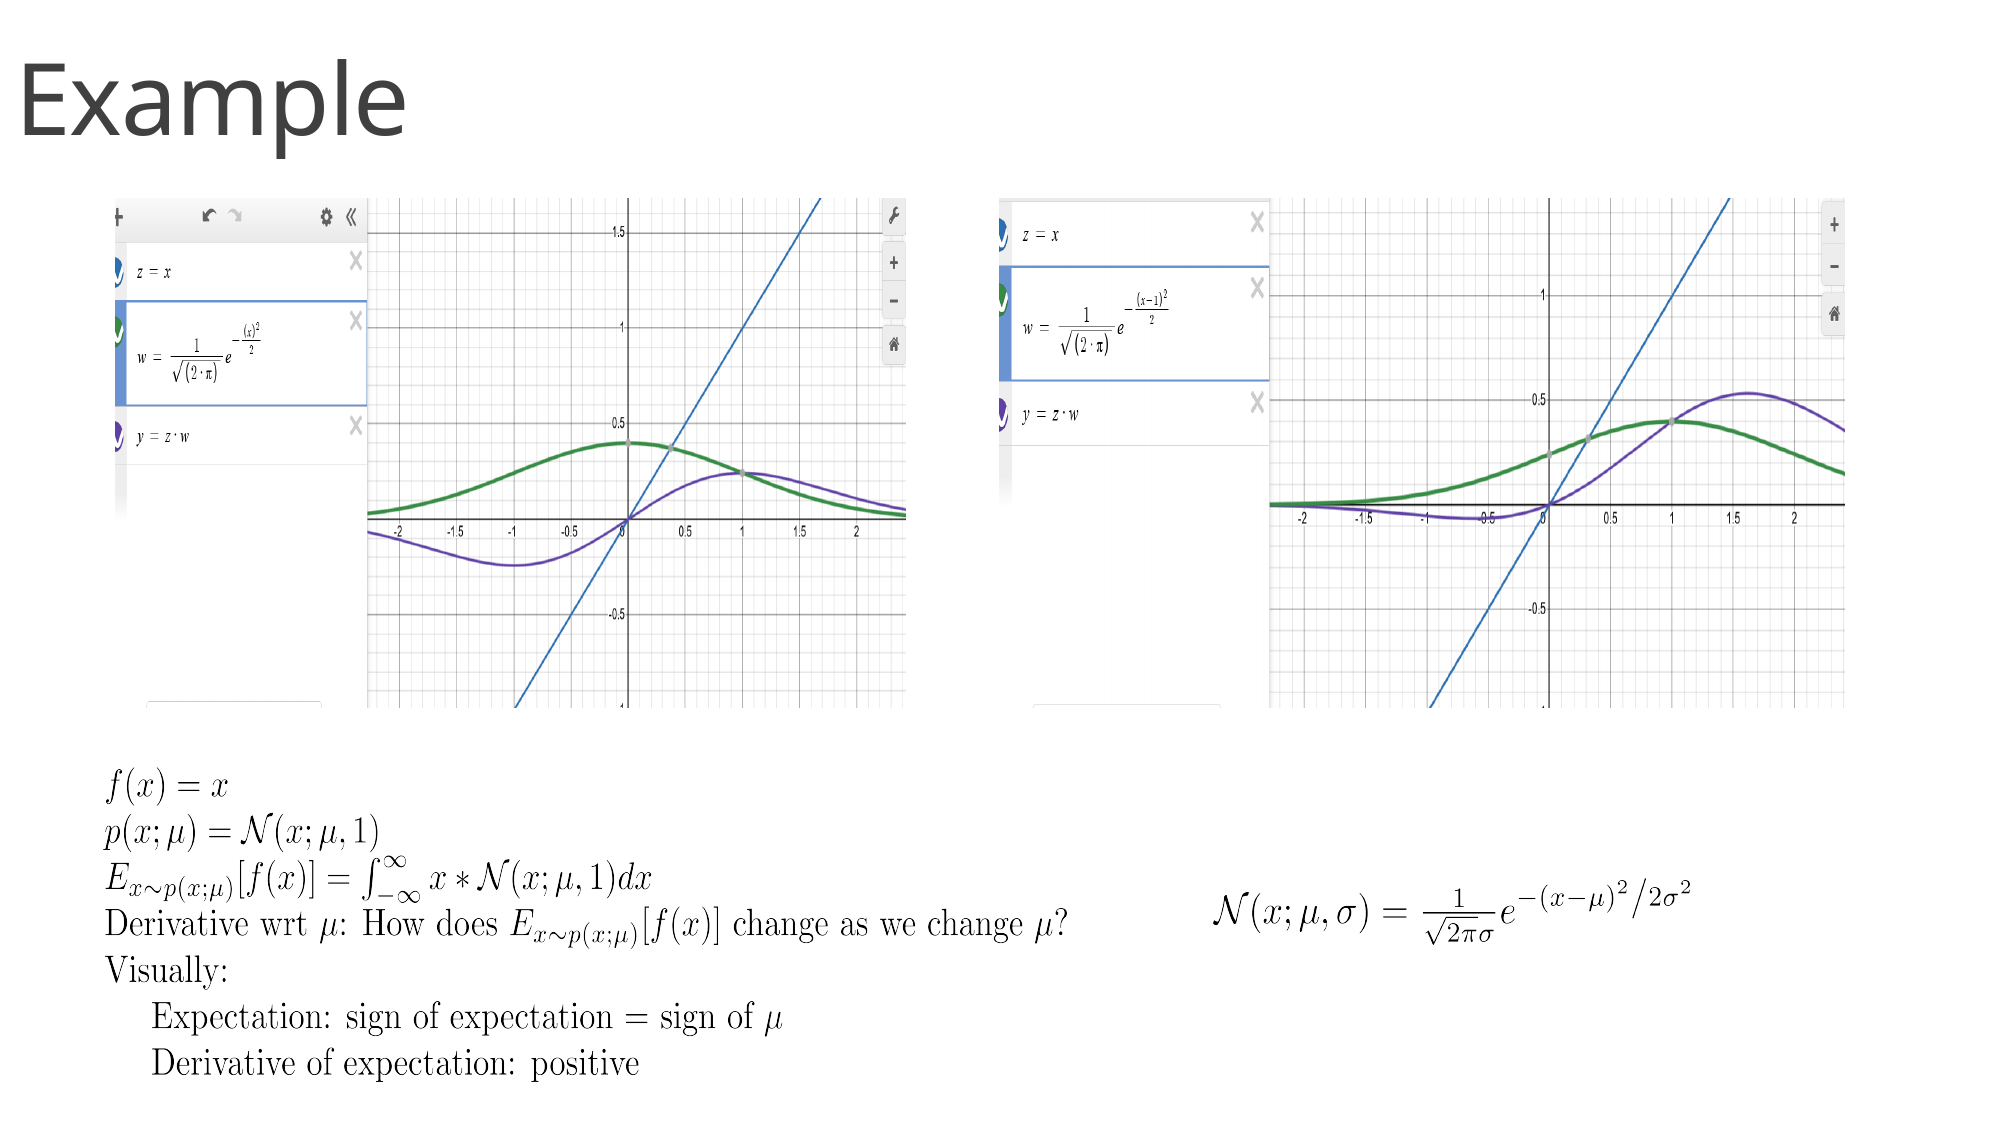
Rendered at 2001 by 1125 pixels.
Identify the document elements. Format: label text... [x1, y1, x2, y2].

picture [1212, 878, 1690, 945]
picture [999, 198, 1846, 709]
picture [103, 767, 1068, 1082]
picture [115, 198, 906, 709]
title Example [0, 0, 1294, 163]
